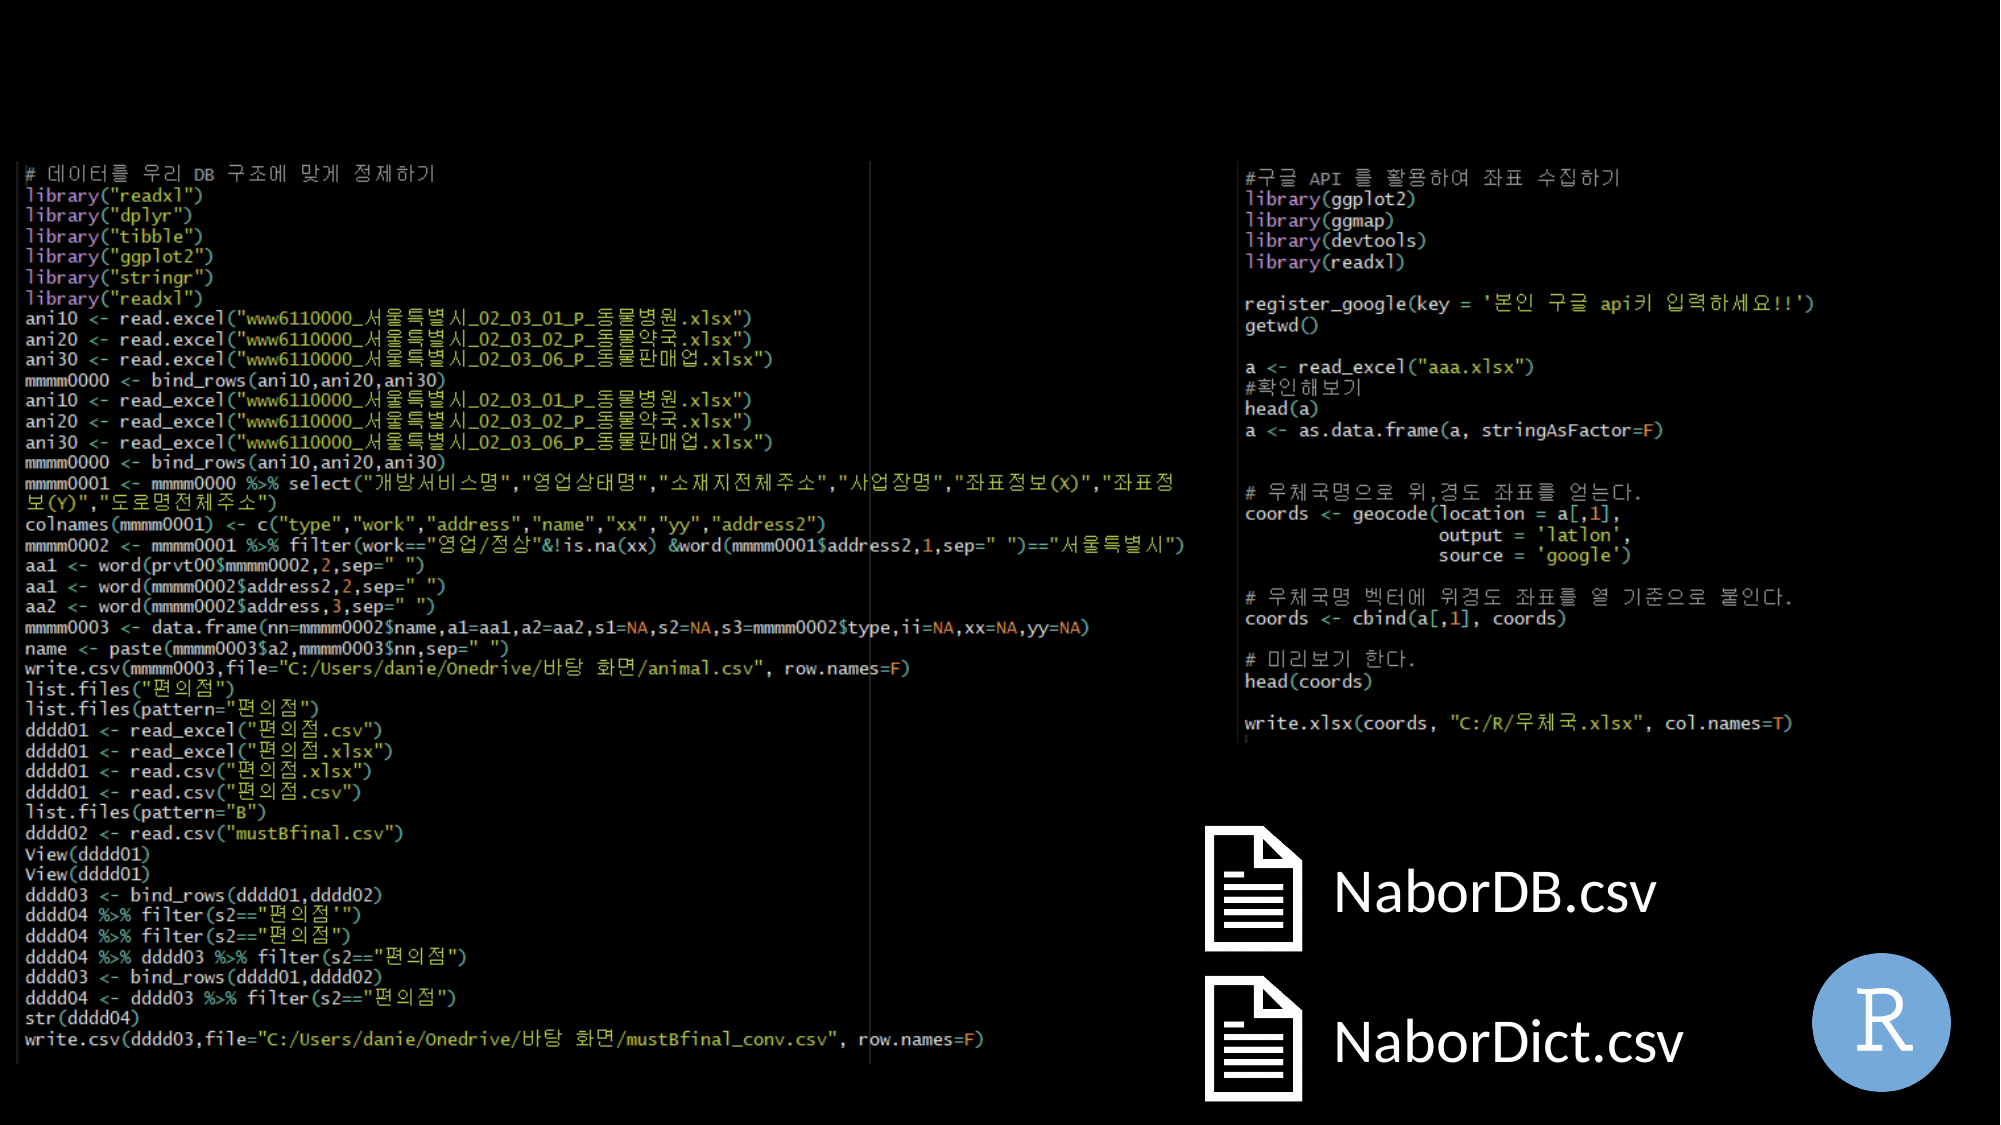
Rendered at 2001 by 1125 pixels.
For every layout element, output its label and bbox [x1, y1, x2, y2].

picture [15, 161, 1194, 1064]
text_box [1194, 813, 1676, 964]
picture [1812, 953, 1951, 1092]
picture [1237, 161, 1836, 743]
text_box [1178, 963, 1703, 1114]
